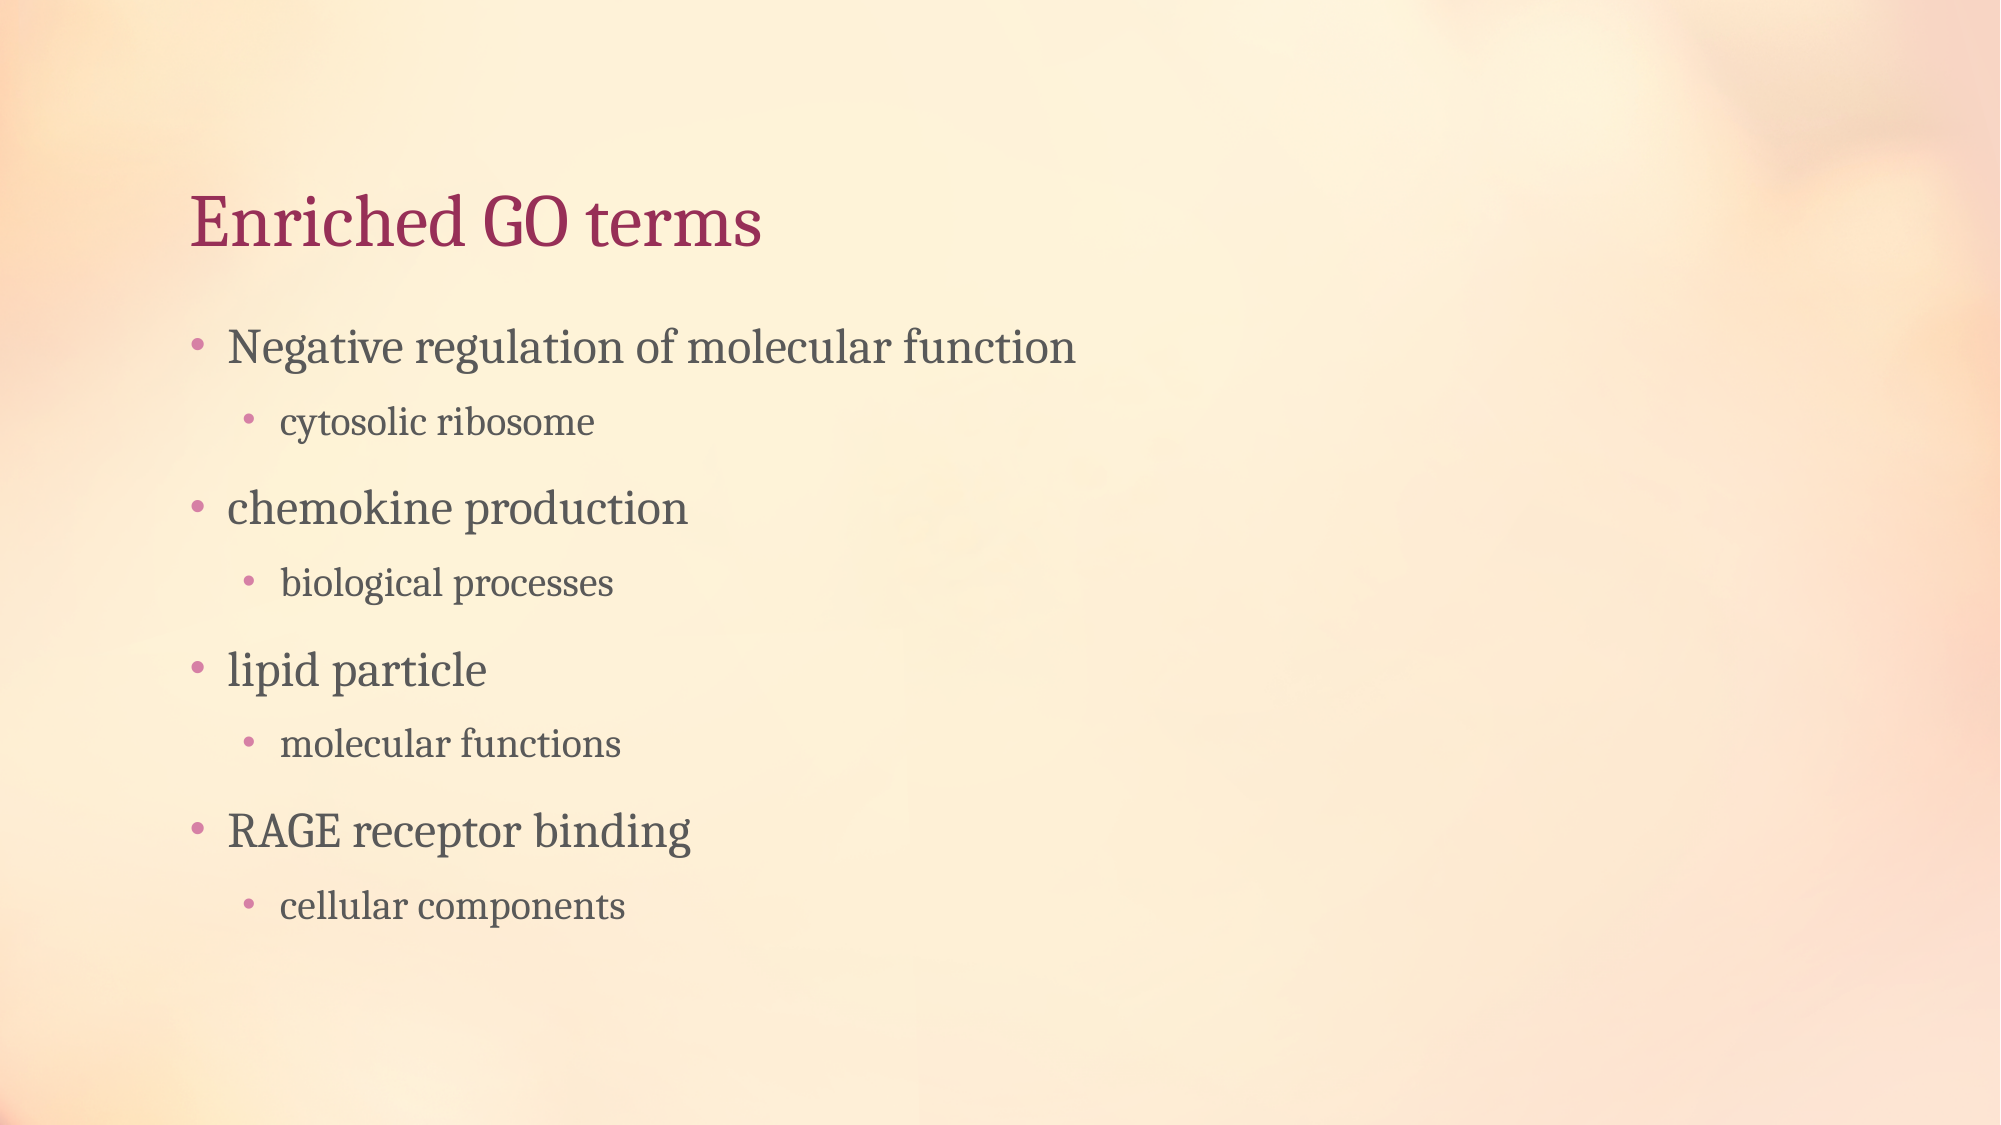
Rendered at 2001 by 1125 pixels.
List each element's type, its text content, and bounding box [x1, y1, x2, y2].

picture [0, 0, 2001, 1125]
list Negative regulation of molecular function cytosolic ribosome chemokine production biological processes lipid particle molecular functions RAGE receptor binding cellular components [174, 312, 1825, 1013]
title Enriched GO terms [174, 75, 1825, 271]
